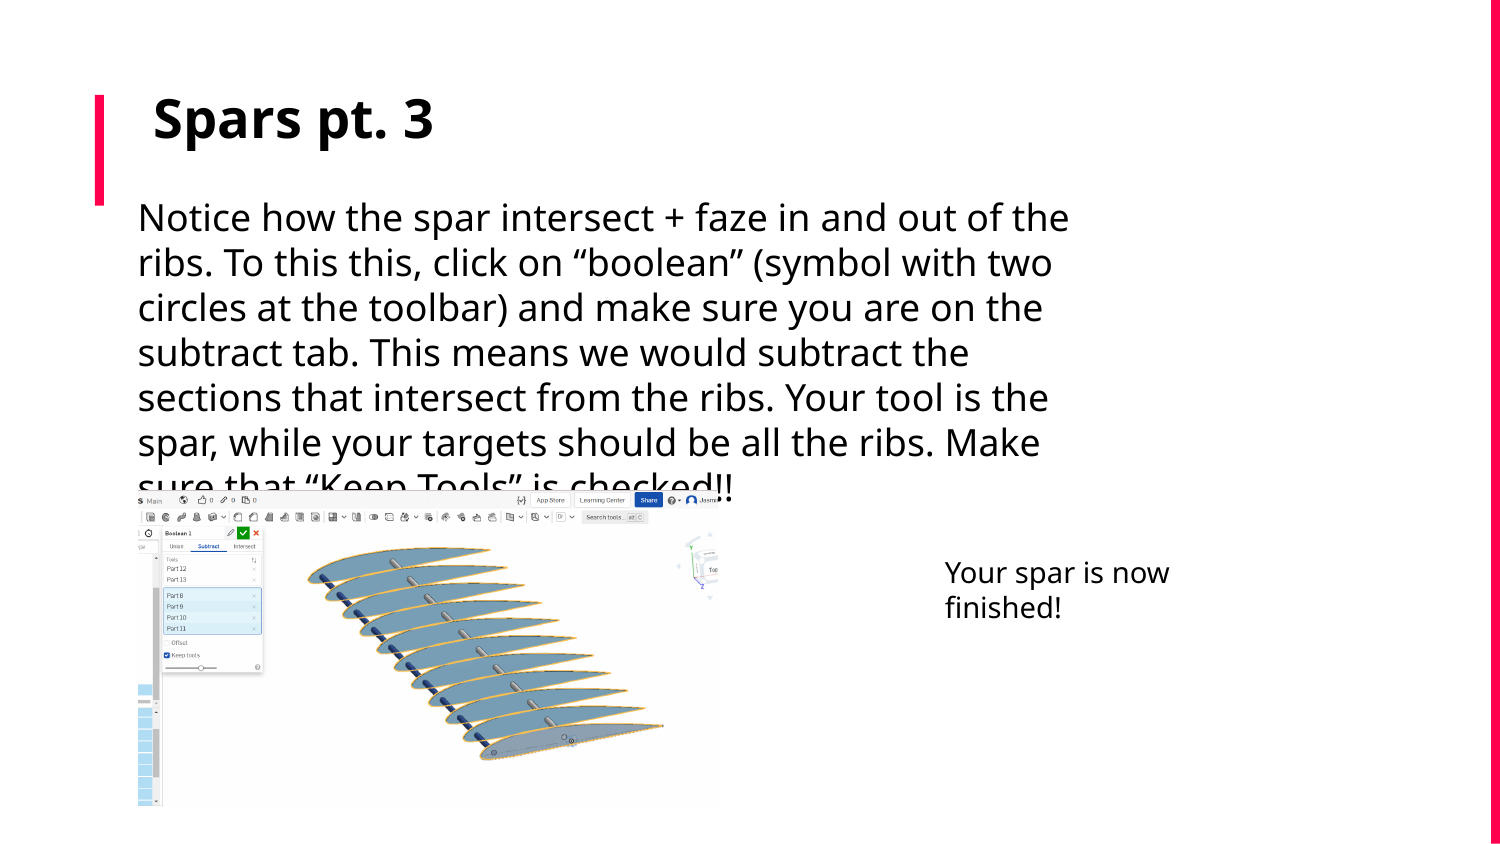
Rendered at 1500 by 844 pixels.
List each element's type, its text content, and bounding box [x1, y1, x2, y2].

list Notice how the spar intersect + faze in and out of the ribs. To this this, click on “boolean” (symbol with two circles at the toolbar) and make sure you are on the subtract tab. This means we would subtract the sections that intersect from the ribs. Your tool is the spar, while your targets should be all the ribs. Make sure that “Keep Tools” is checked!! [122, 179, 1103, 696]
text_box Your spar is now finished! [929, 539, 1248, 640]
title Spars pt. 3 [138, 69, 668, 179]
picture [138, 490, 718, 806]
